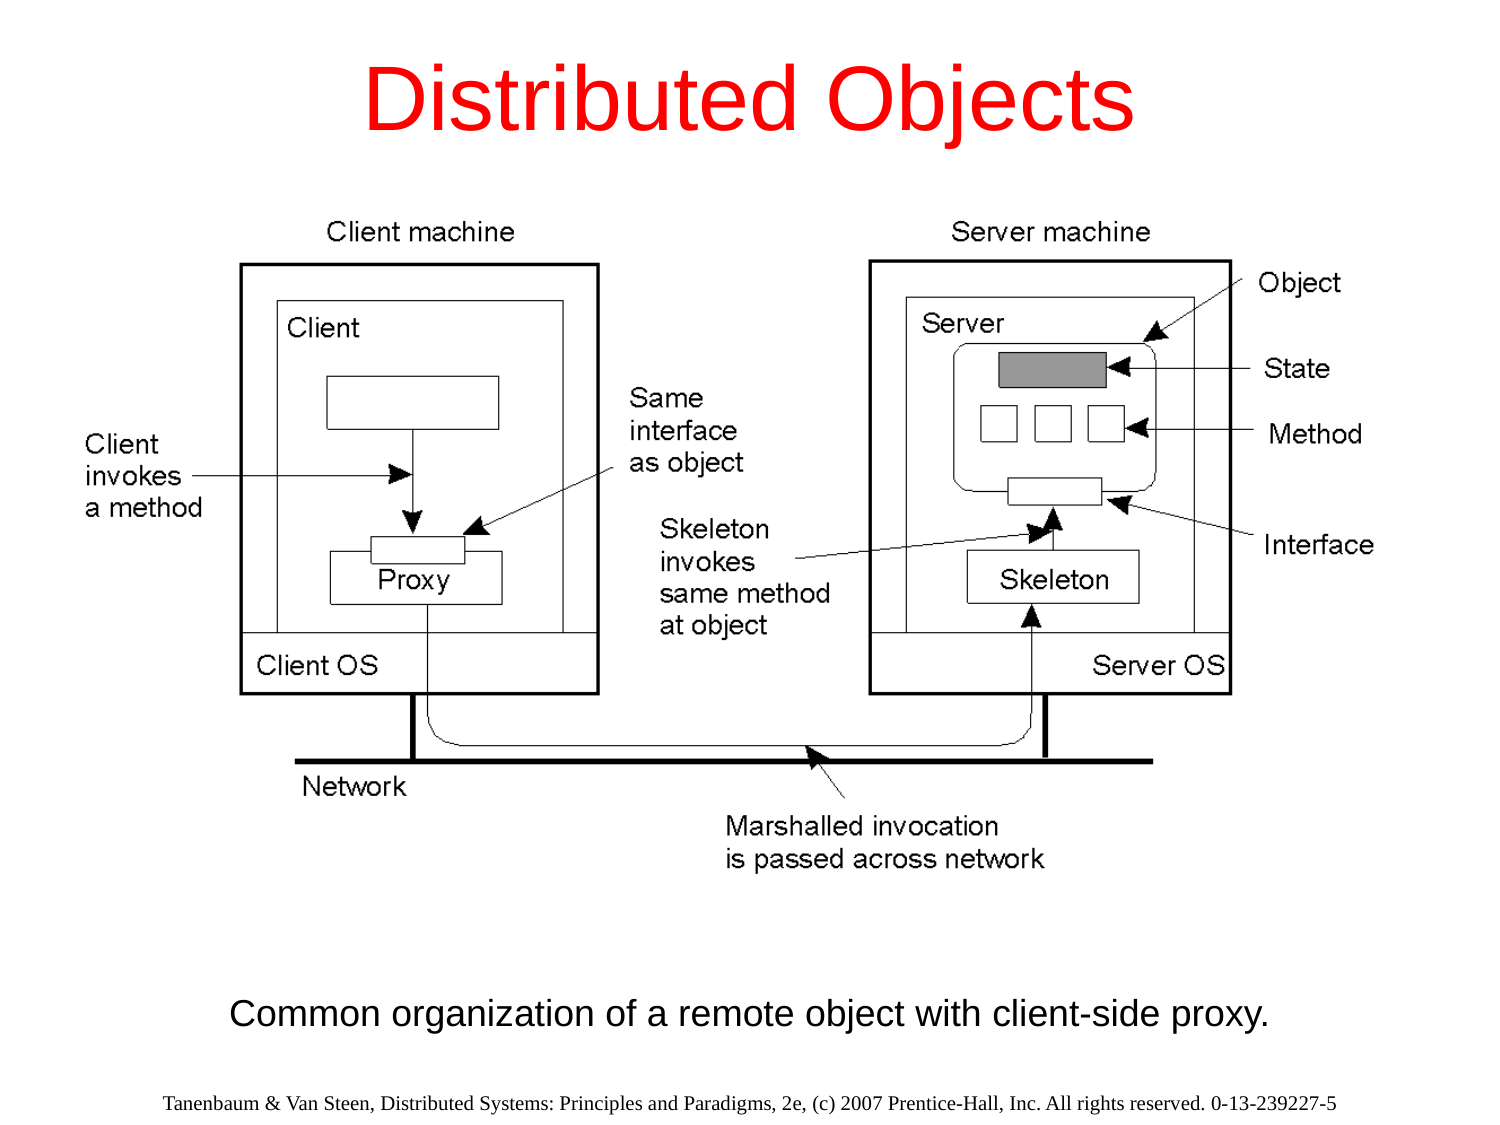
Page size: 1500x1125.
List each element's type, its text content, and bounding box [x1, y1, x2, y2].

list Common organization of a remote object with client-side proxy. [0, 981, 1500, 1075]
footer Tanenbaum & Van Steen, Distributed Systems: Principles and Paradigms, 2e, (c) 2007 Prentice-Hall, Inc. All rights reserved. 0-13-239227-5 [0, 1082, 1500, 1111]
picture [70, 162, 1388, 917]
title Distributed Objects [0, 0, 1500, 188]
